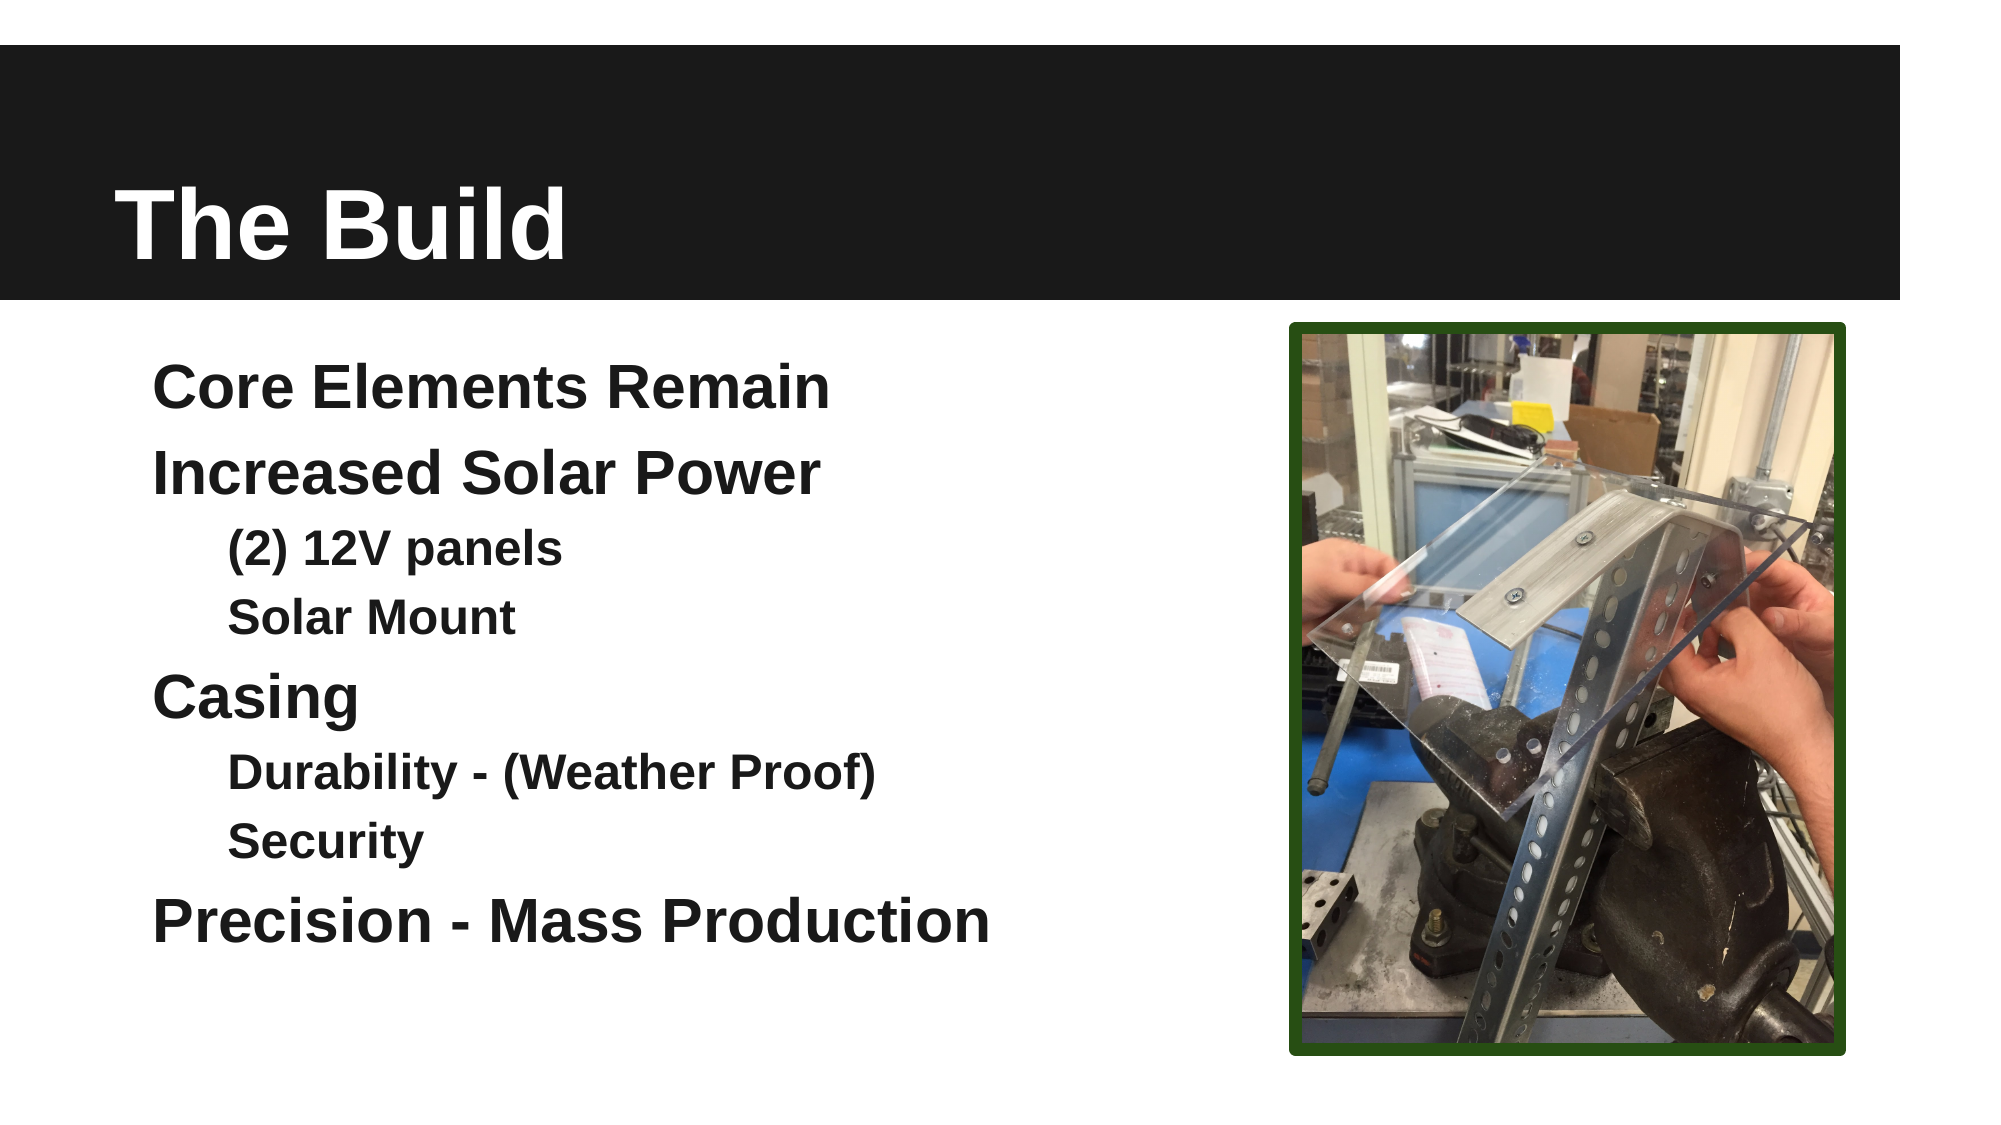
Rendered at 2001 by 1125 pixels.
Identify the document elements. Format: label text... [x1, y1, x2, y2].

list Core Elements Remain Increased Solar Power (2) 12V panels Solar Mount Casing Durability - (Weather Proof) Security Precision - Mass Production [99, 319, 1900, 1078]
picture [1301, 334, 1834, 1044]
title The Build [99, 45, 1900, 295]
